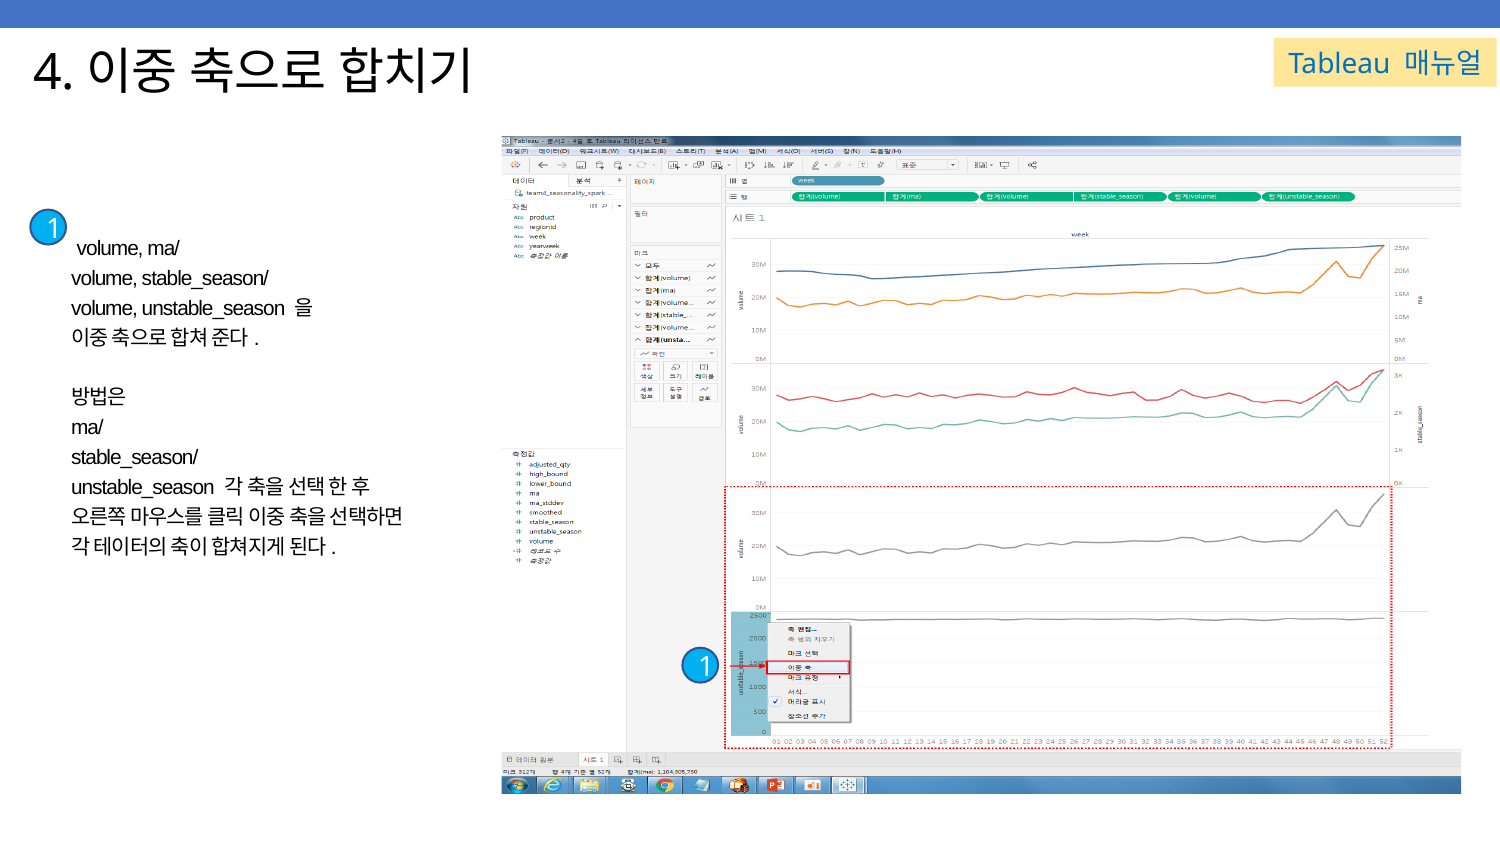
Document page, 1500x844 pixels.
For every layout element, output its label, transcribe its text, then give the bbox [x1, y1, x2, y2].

text_box 4.이중 축으로 합치기 [22, 39, 1483, 109]
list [501, 136, 1462, 794]
text_box 1 [29, 208, 68, 246]
text_box Tableau 매뉴얼 [1273, 38, 1497, 87]
text_box volume, ma/ volume, stable_season/ volume, unstable_season 을 이중 축으로 합쳐 준다. 방법은 ma/ stable_season/ unstable_season 각 축을 선택 한 후 오른쪽 마우스를 클릭 이중 축을 선택하면 각 테이터의 축이 합쳐지게 된다. [59, 238, 442, 692]
